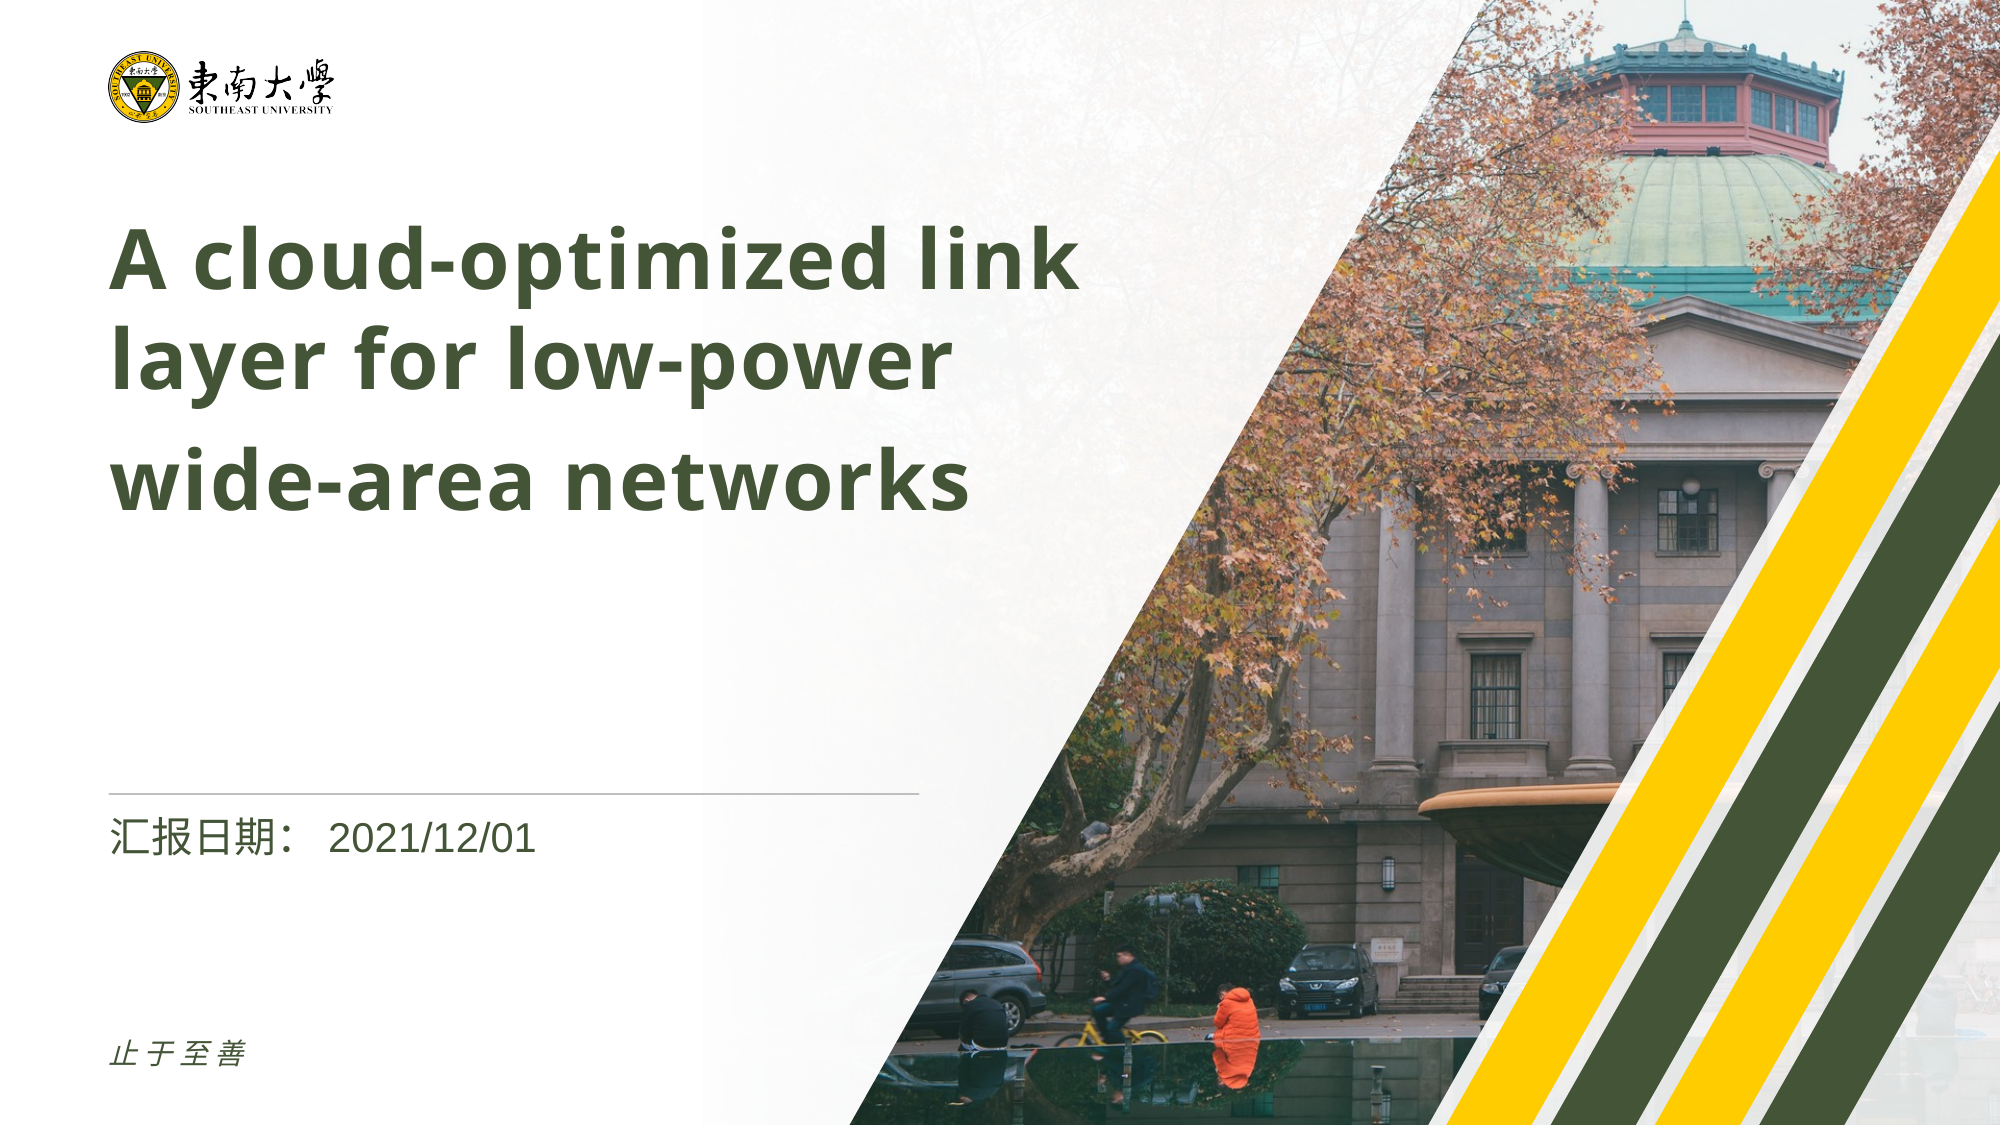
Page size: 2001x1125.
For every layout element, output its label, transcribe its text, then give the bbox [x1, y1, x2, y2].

picture [108, 51, 334, 123]
list A cloud-optimized link layer for low-power wide-area networks [109, 198, 1296, 596]
slide_number 止于至善 [108, 1022, 657, 1083]
text_box 汇报日期：2021/12/01 [109, 803, 714, 869]
picture [849, 0, 2000, 1125]
